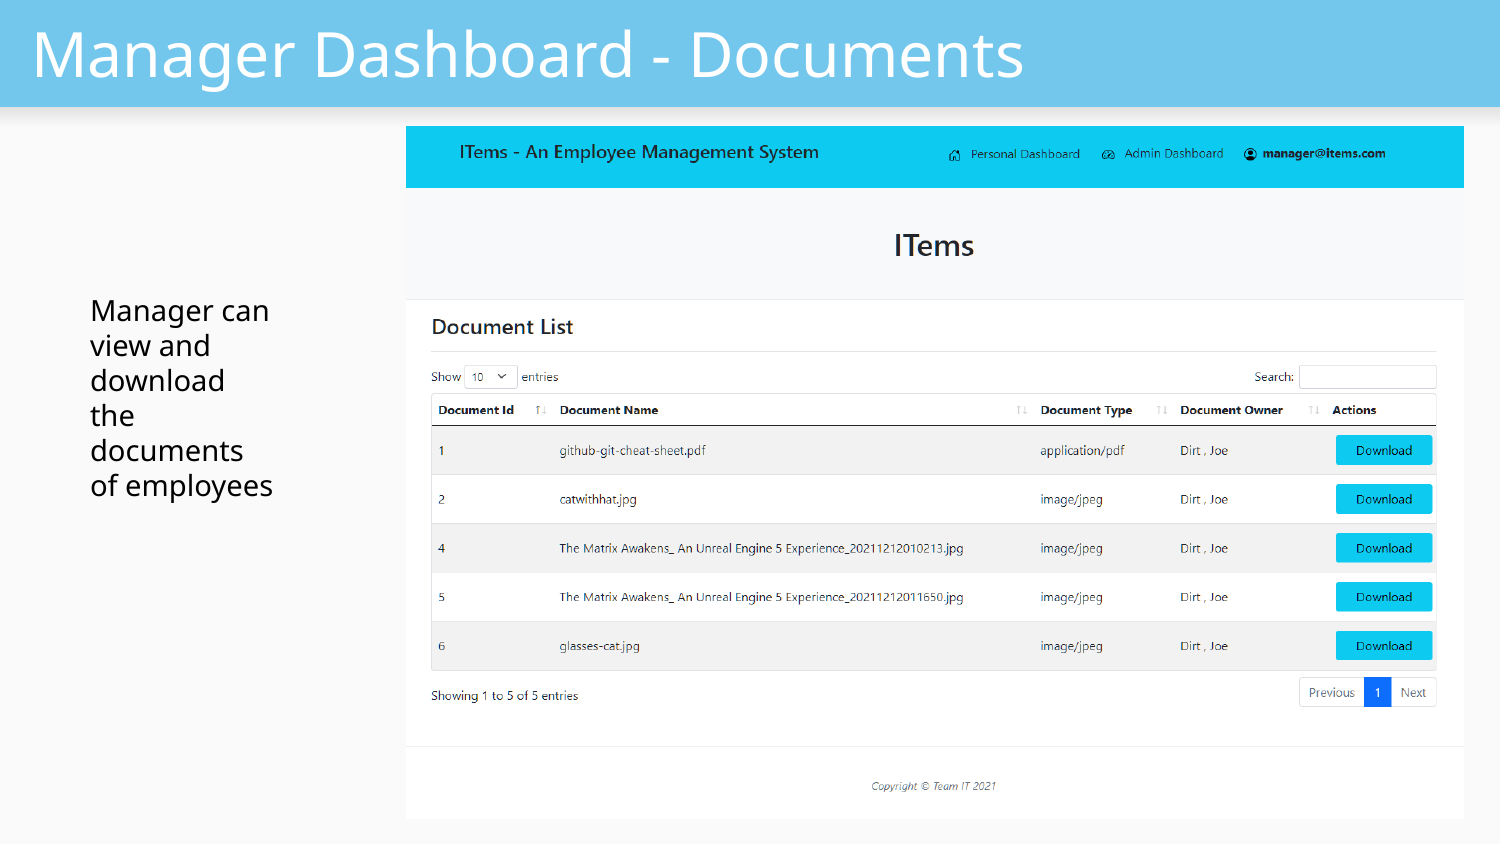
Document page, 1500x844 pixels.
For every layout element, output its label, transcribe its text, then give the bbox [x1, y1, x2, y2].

picture [406, 126, 1465, 819]
text_box Manager can view and download the documents of employees [0, 276, 289, 517]
title Manager Dashboard - Documents [16, 2, 1464, 102]
